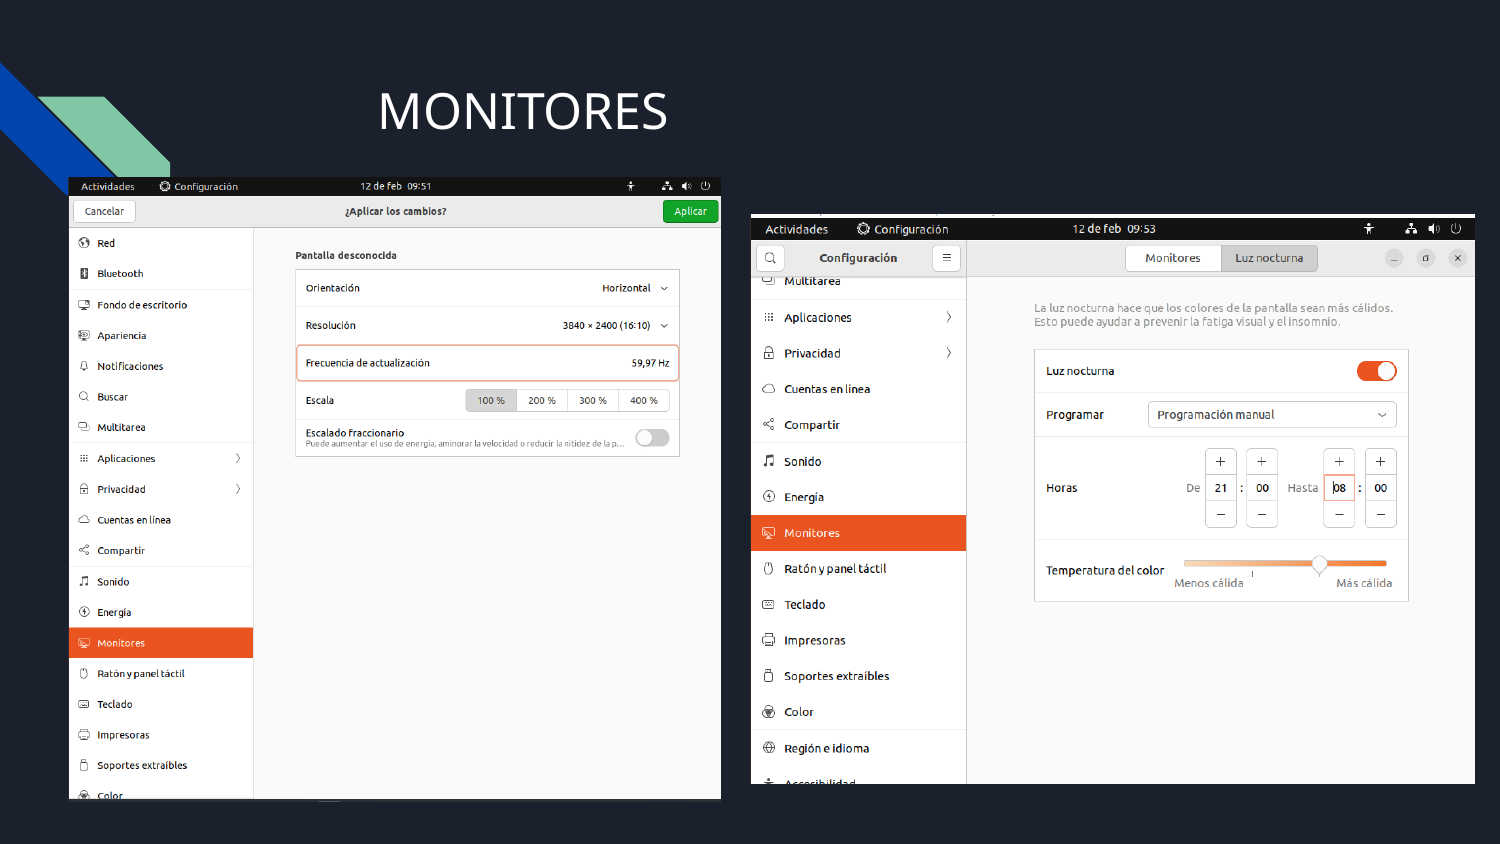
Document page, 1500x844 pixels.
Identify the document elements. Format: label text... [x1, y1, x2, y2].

title MONITORES [212, 64, 1368, 215]
picture [67, 177, 721, 802]
picture [749, 214, 1475, 784]
